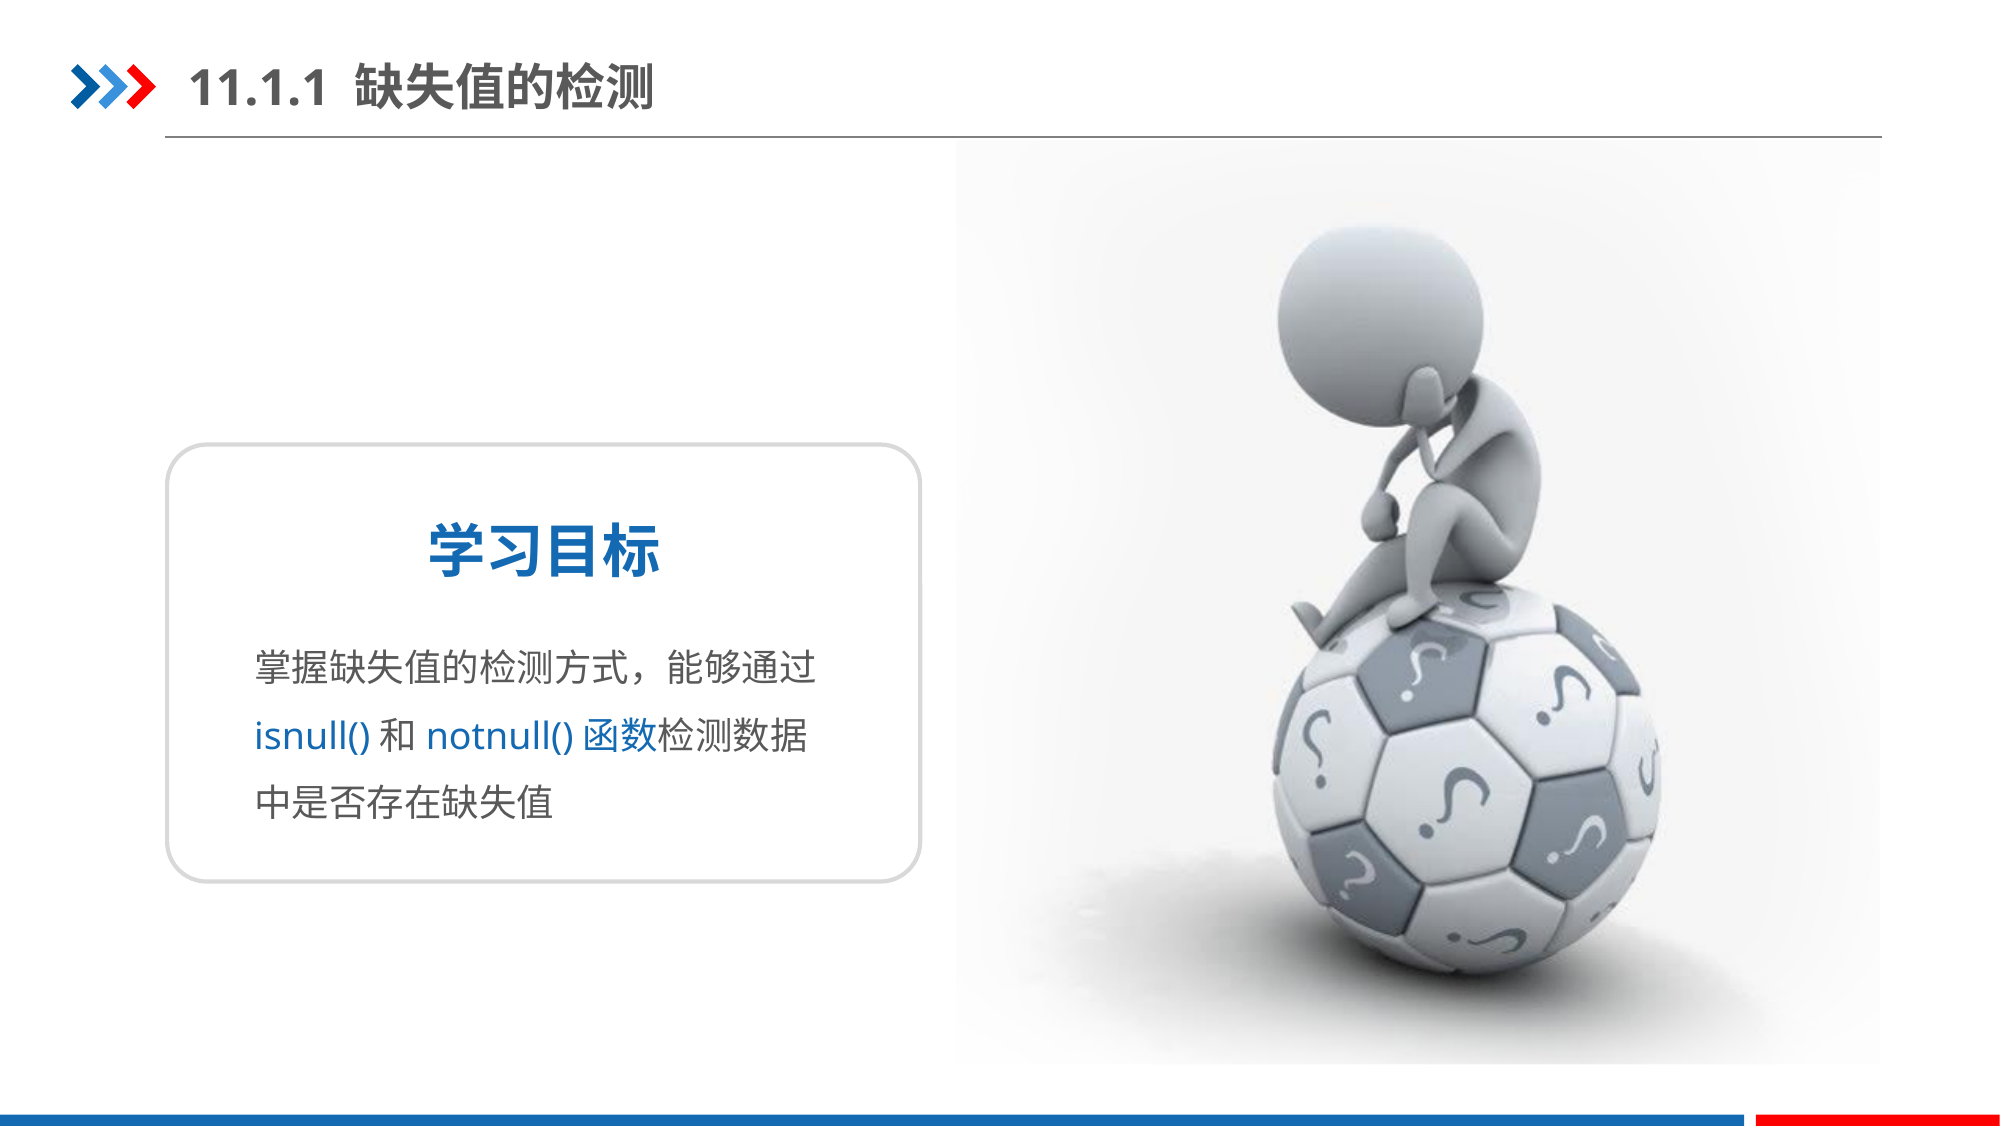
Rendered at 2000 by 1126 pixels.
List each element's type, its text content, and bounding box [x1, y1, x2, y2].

text_box [165, 442, 923, 884]
text_box 学习目标 [167, 506, 921, 592]
picture [954, 140, 1881, 1066]
text_box 11.1.1 缺失值的检测 [187, 43, 870, 127]
text_box 掌握缺失值的检测方式，能够通过isnull()和notnull()函数检测数据中是否存在缺失值 [239, 614, 853, 832]
